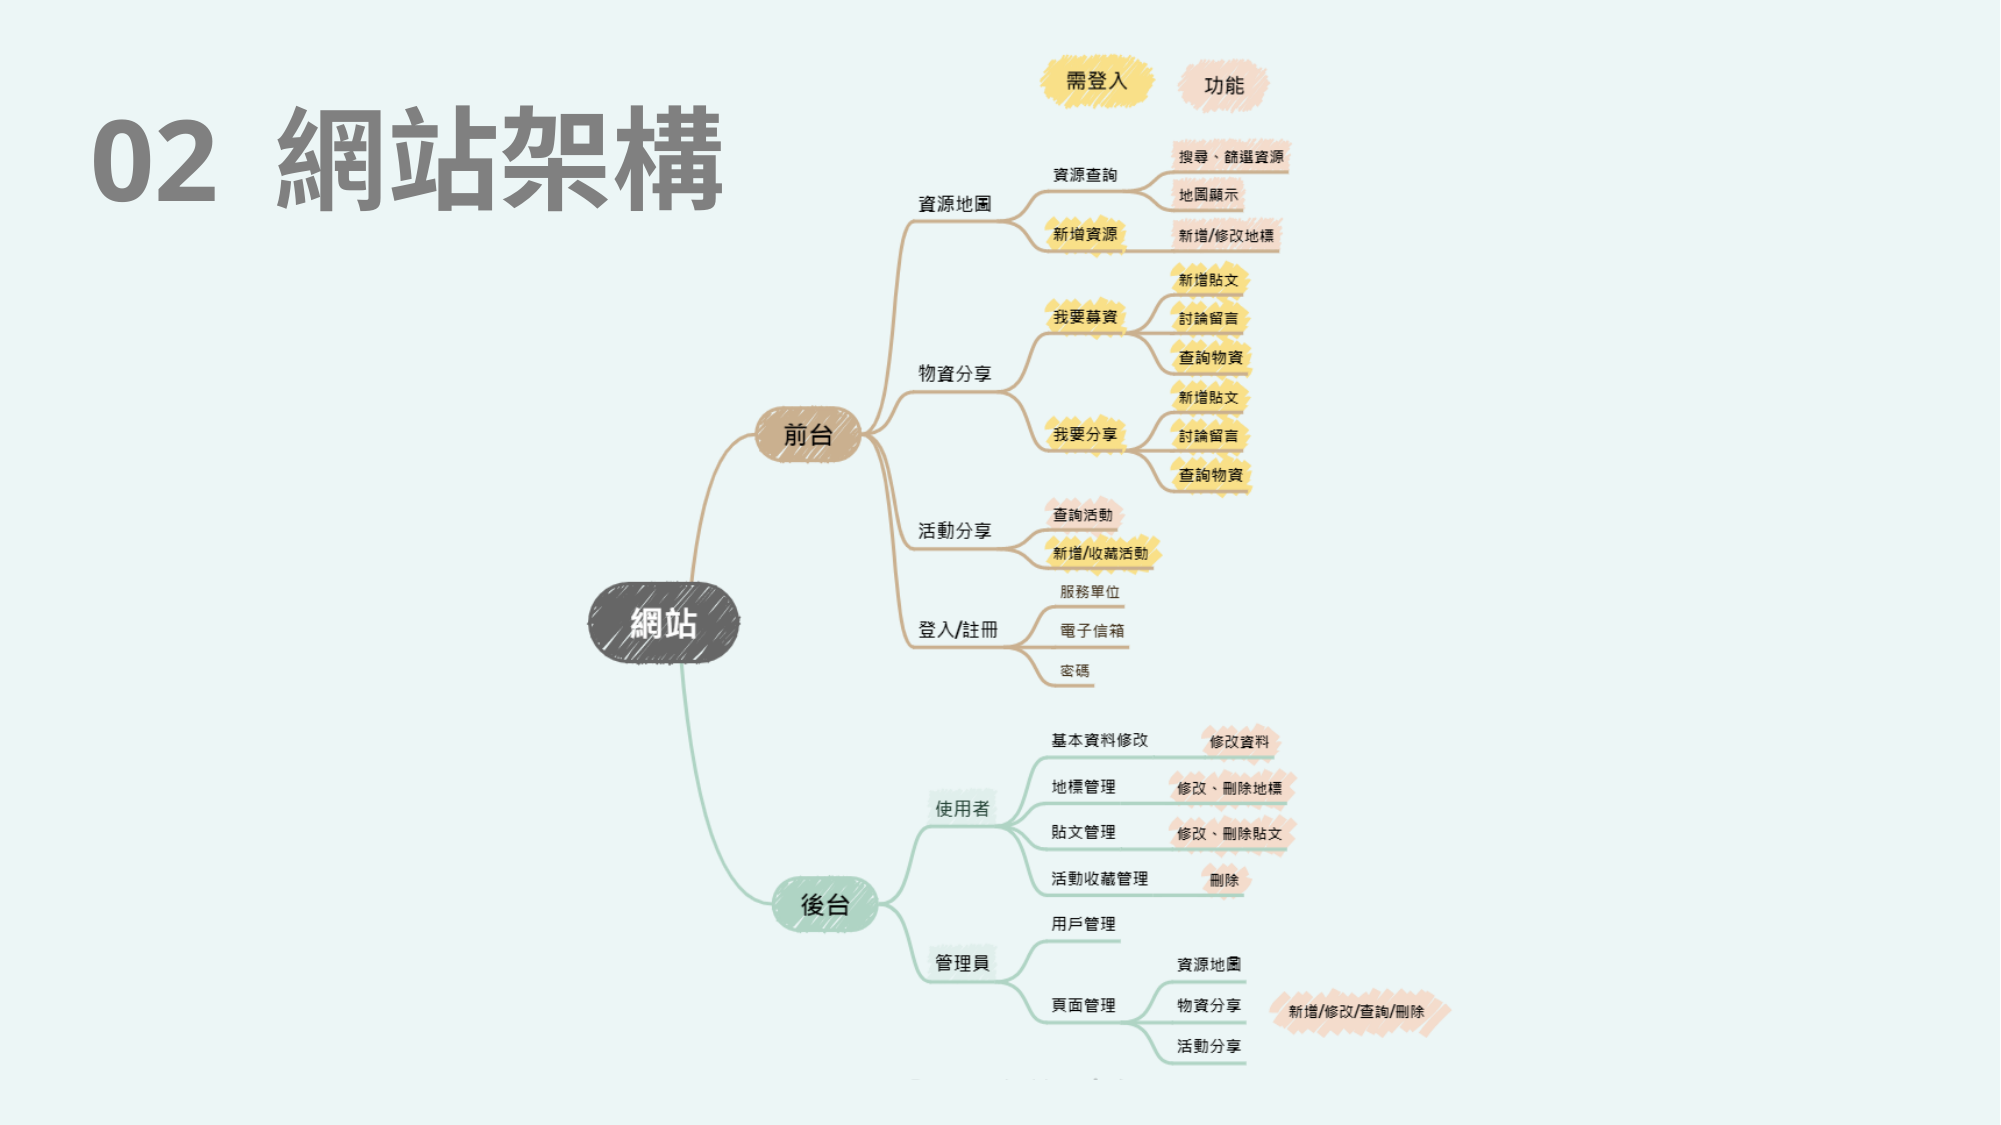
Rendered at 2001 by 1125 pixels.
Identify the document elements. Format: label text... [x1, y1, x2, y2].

text_box 02 網站架構 [74, 76, 565, 254]
picture [565, 45, 1454, 1080]
